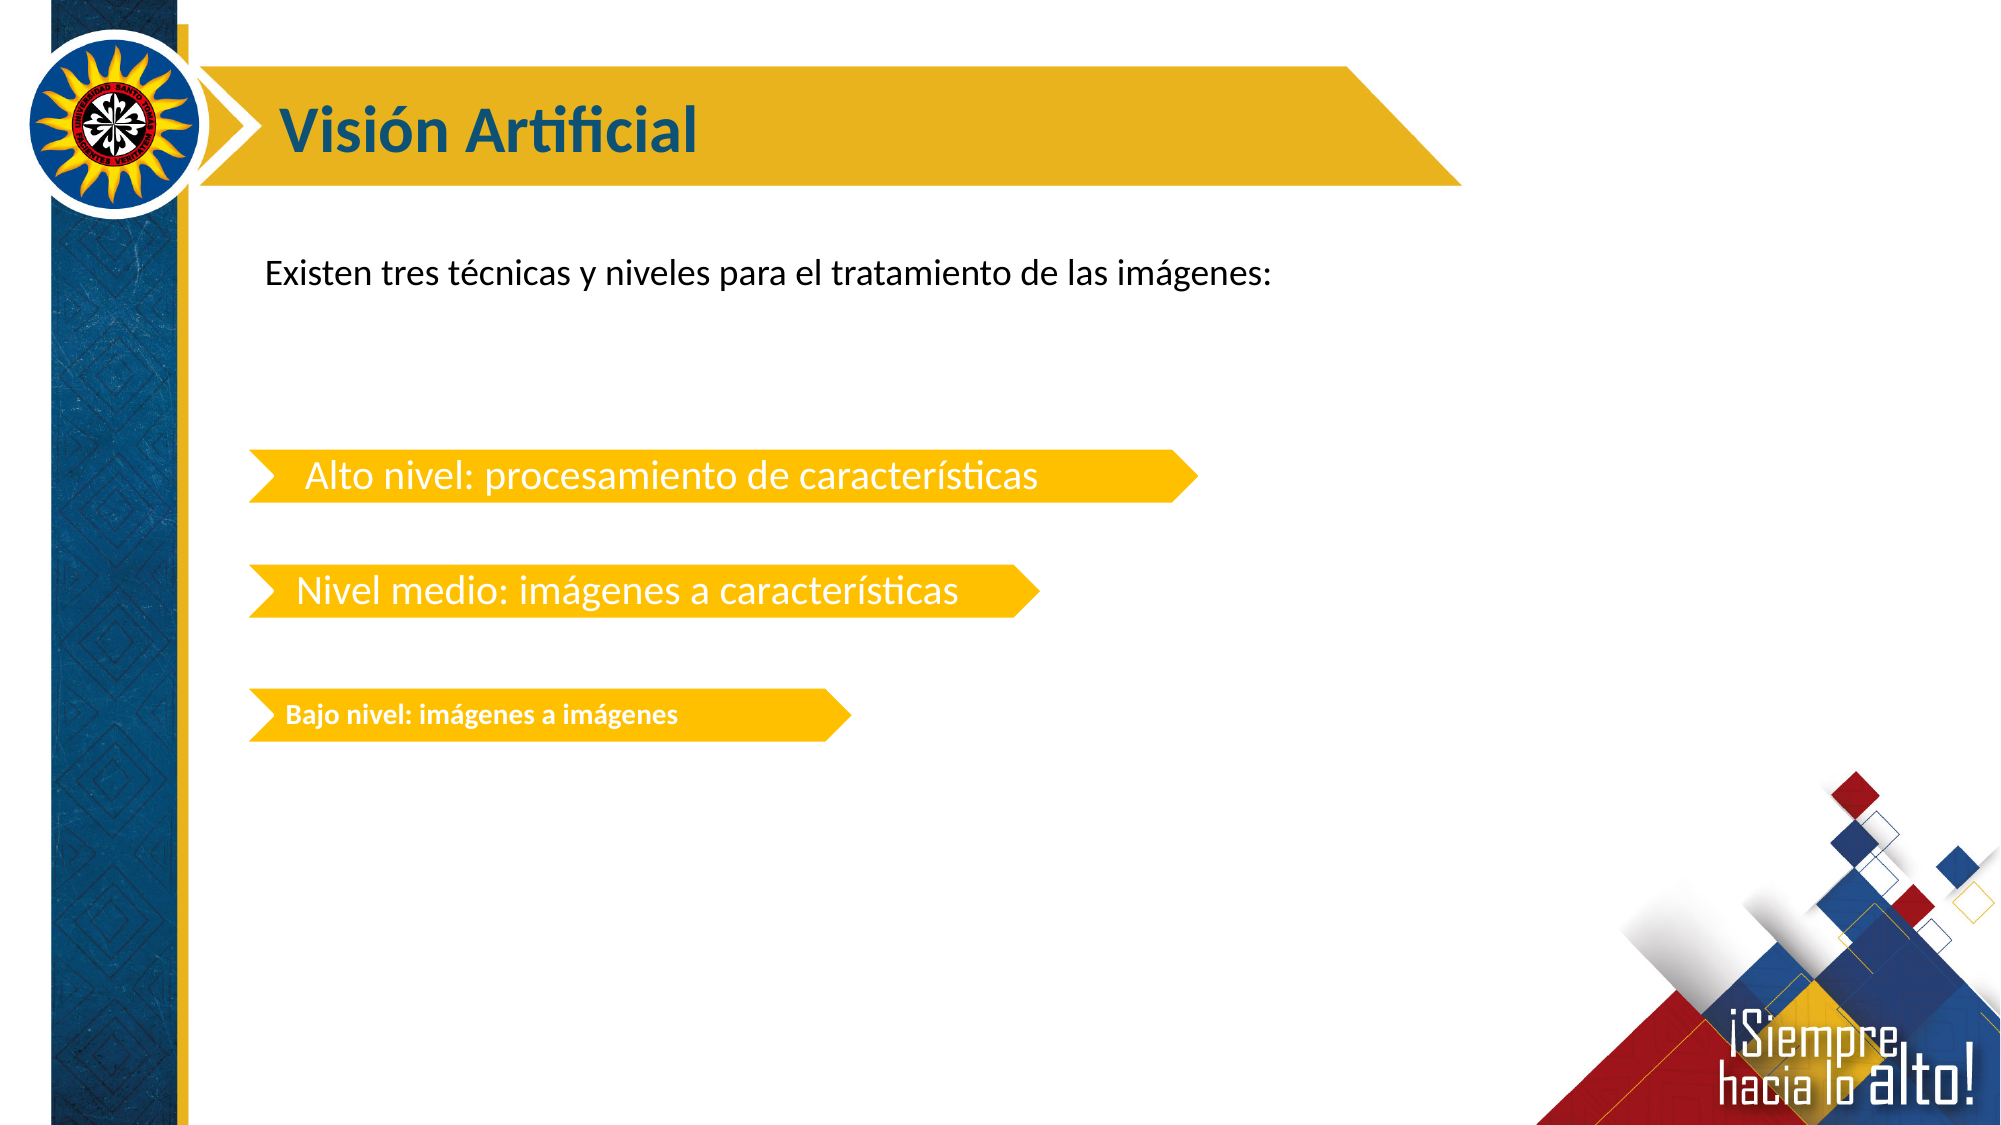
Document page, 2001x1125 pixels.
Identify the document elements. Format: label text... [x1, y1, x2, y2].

text_box Existen tres técnicas y niveles para el tratamiento de las imágenes: [250, 240, 1289, 301]
picture [0, 0, 2001, 1125]
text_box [243, 686, 855, 744]
text_box Visión Artificial [264, 78, 1389, 173]
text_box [243, 562, 1044, 620]
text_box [243, 447, 1202, 505]
